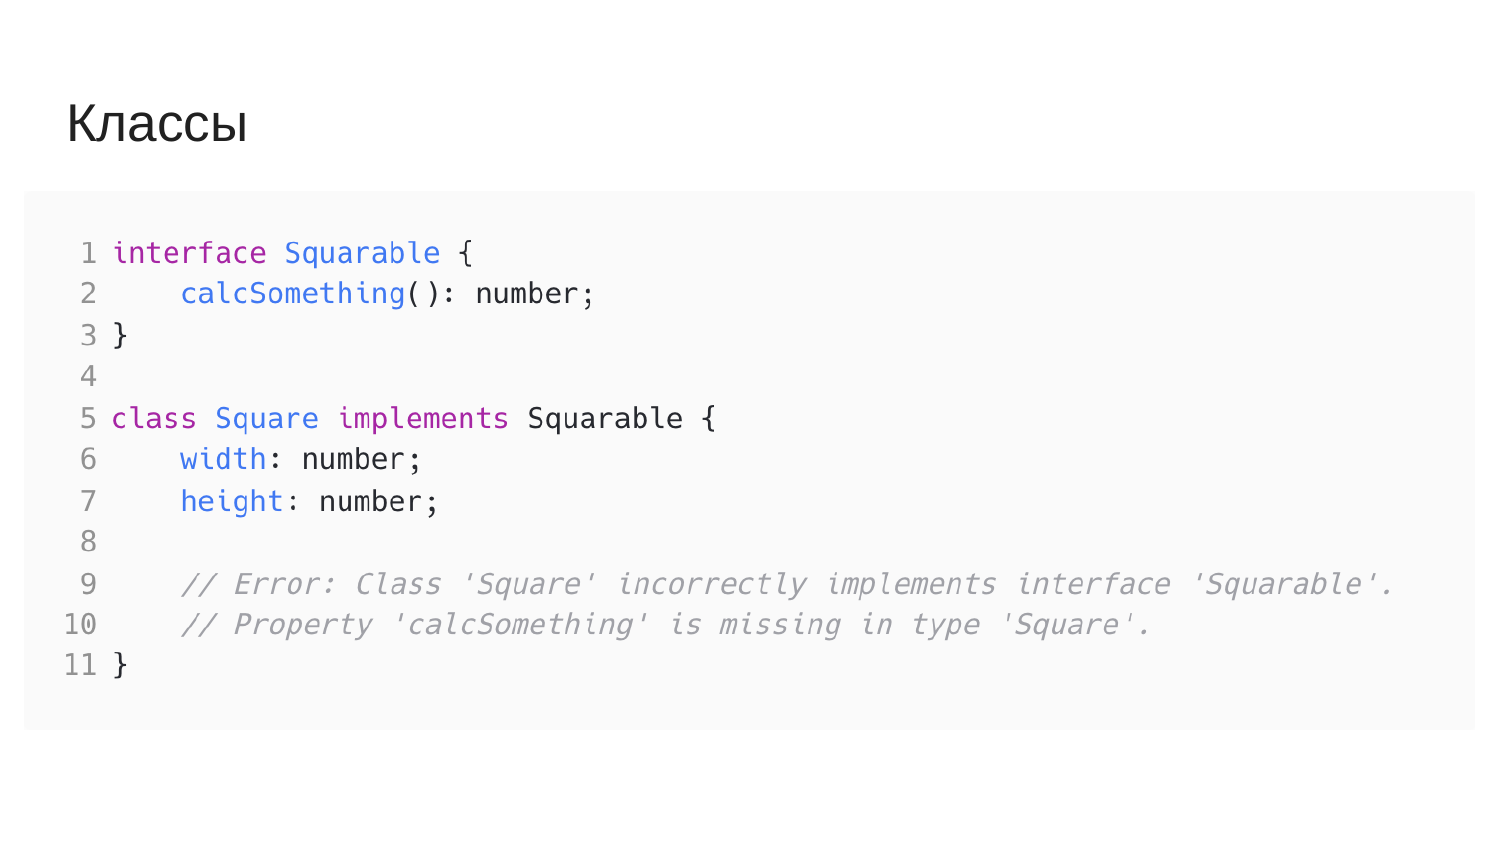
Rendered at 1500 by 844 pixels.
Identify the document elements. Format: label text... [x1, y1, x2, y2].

title Классы [51, 72, 1449, 167]
picture [24, 191, 1476, 730]
